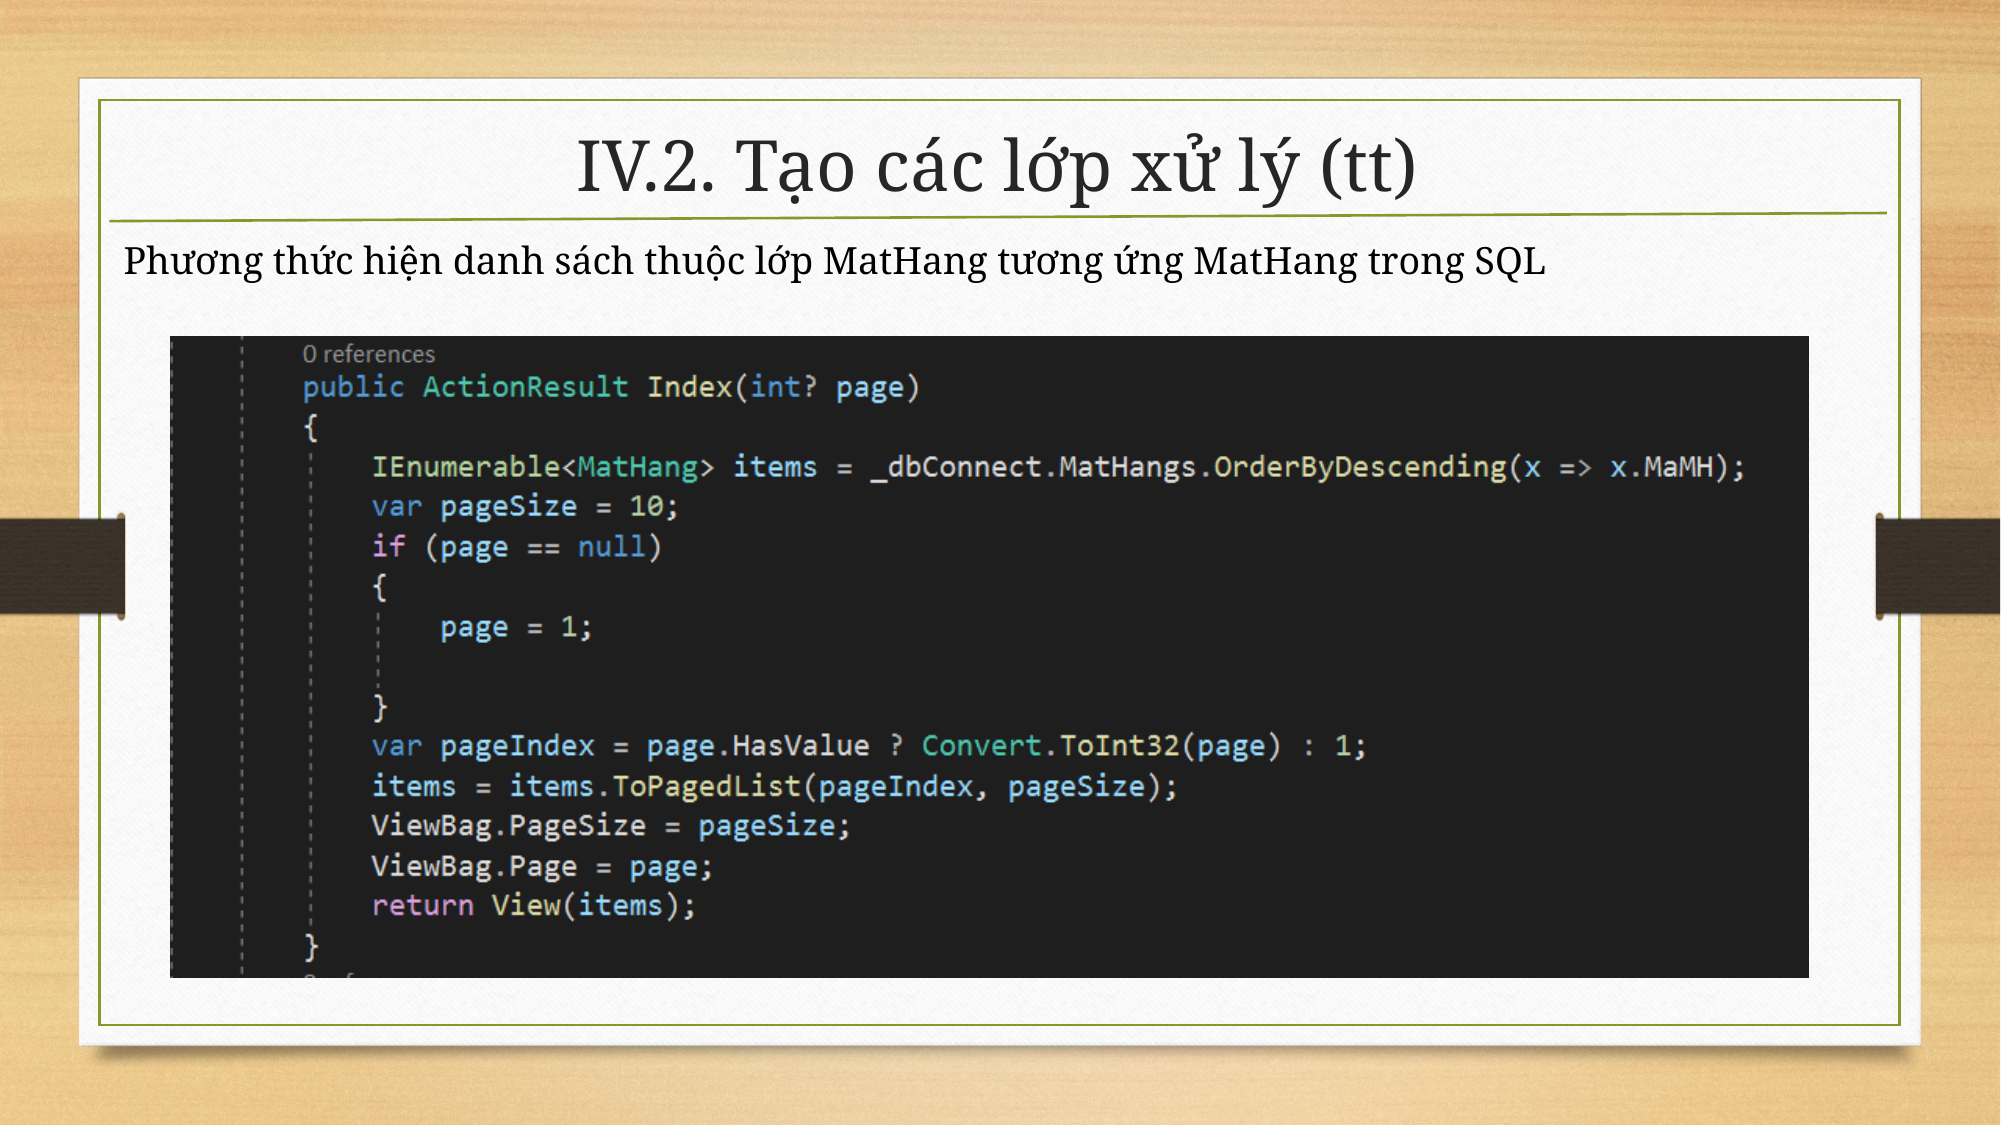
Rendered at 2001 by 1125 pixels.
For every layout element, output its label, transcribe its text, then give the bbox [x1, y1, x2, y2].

title IV.2. Tạo các lớp xử lý (tt) [108, 113, 1887, 213]
picture [0, 0, 2001, 1125]
text_box Phương thức hiện danh sách thuộc lớp MatHang tương ứng MatHang trong SQL [108, 229, 1871, 290]
